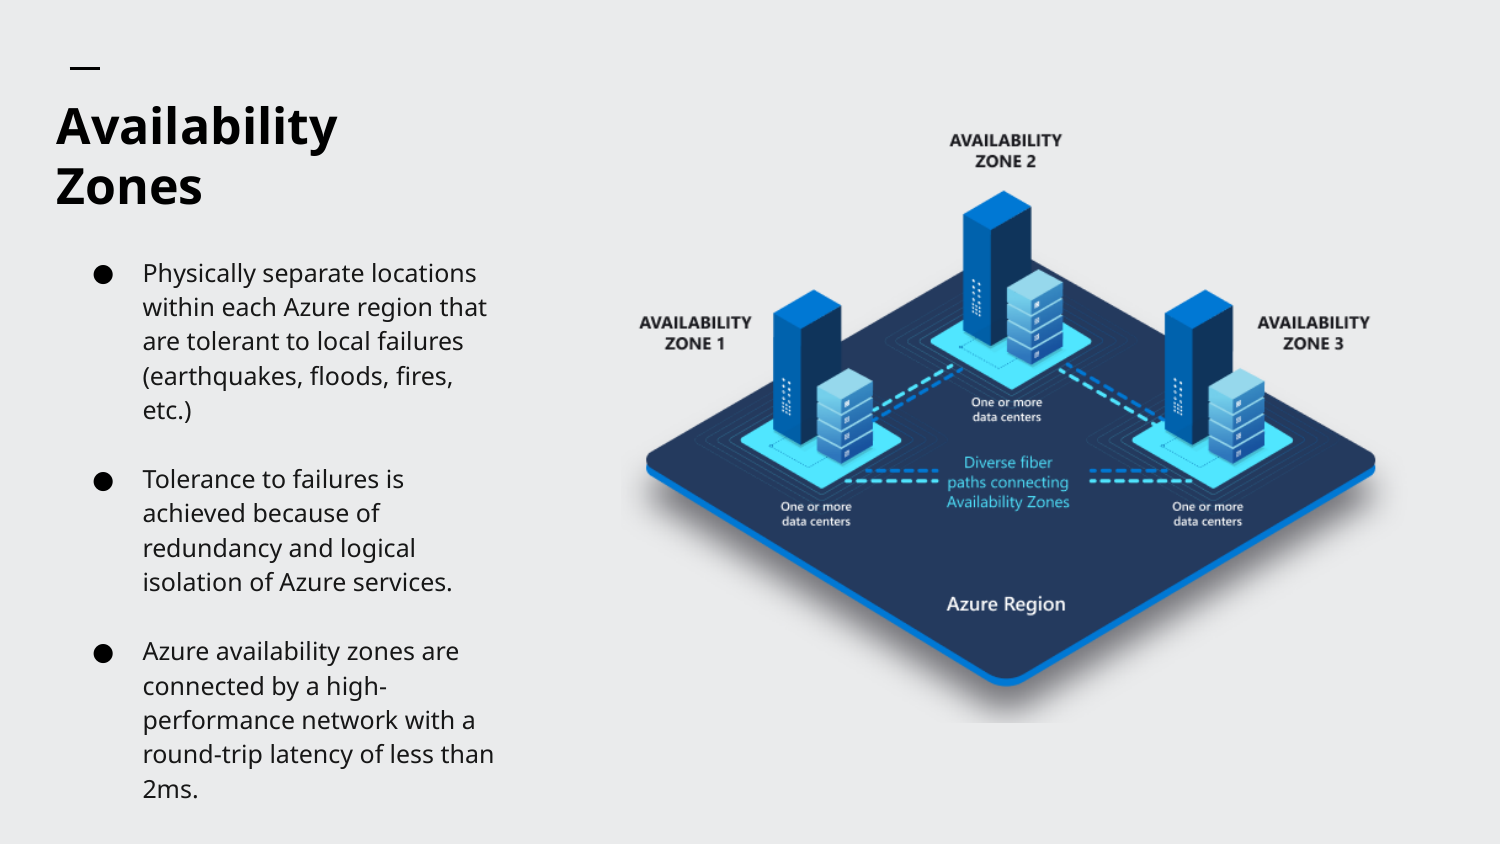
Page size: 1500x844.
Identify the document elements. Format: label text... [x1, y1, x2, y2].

picture [620, 120, 1408, 723]
title Availability Zones [41, 105, 502, 230]
list Physically separate locations within each Azure region that are tolerant to local failures (earthquakes, floods, fires, etc.) Tolerance to failures is achieved because of redundancy and logical isolation of Azure services. Azure availability zones are connected by a high-performance network with a round-trip latency of less than 2ms. [52, 237, 514, 787]
